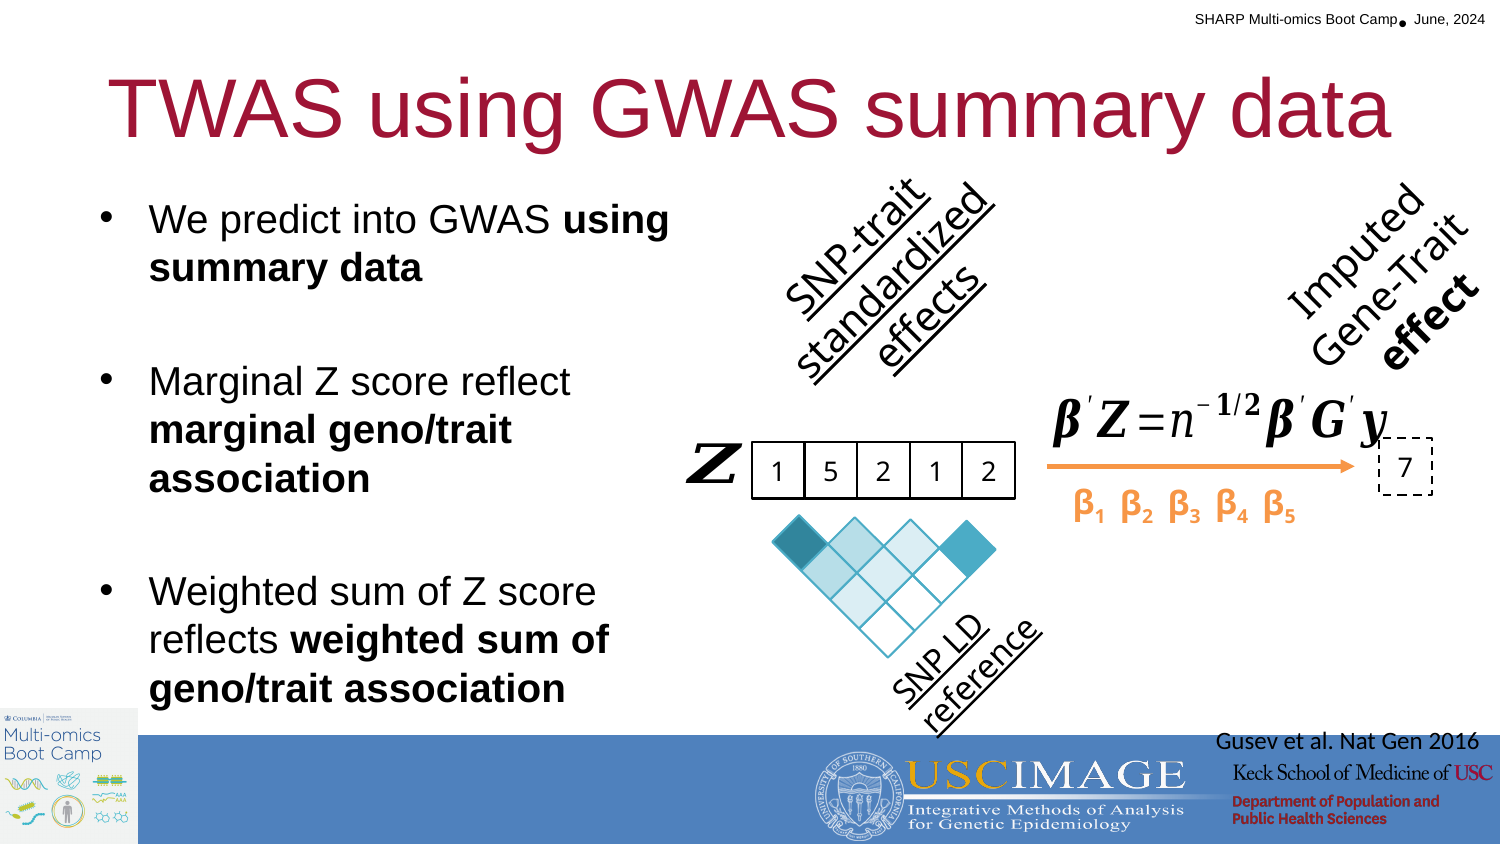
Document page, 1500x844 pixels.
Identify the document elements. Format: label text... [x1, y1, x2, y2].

text_box 7 [1377, 436, 1434, 497]
text_box SNP-trait standardized effects [750, 118, 1050, 440]
picture [0, 708, 138, 844]
text_box 2 [964, 440, 1017, 501]
text_box 5 [807, 440, 859, 463]
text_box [807, 463, 961, 628]
text_box 1 [912, 440, 964, 467]
text_box 1 [750, 440, 807, 501]
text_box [1053, 478, 1315, 530]
list We predict into GWAS using summary data Marginal Z score reflect marginal geno/trait association Weighted sum of Z score reflects weighted sum of geno/trait association [84, 185, 750, 721]
text_box Gusev et al. Nat Gen 2016 [1201, 716, 1496, 762]
title TWAS using GWAS summary data [75, 33, 1425, 175]
text_box 2 [859, 440, 912, 462]
picture [799, 738, 1500, 844]
text_box Imputed Gene-Trait effect [1245, 140, 1500, 432]
text_box SNP LD reference [865, 560, 1062, 758]
